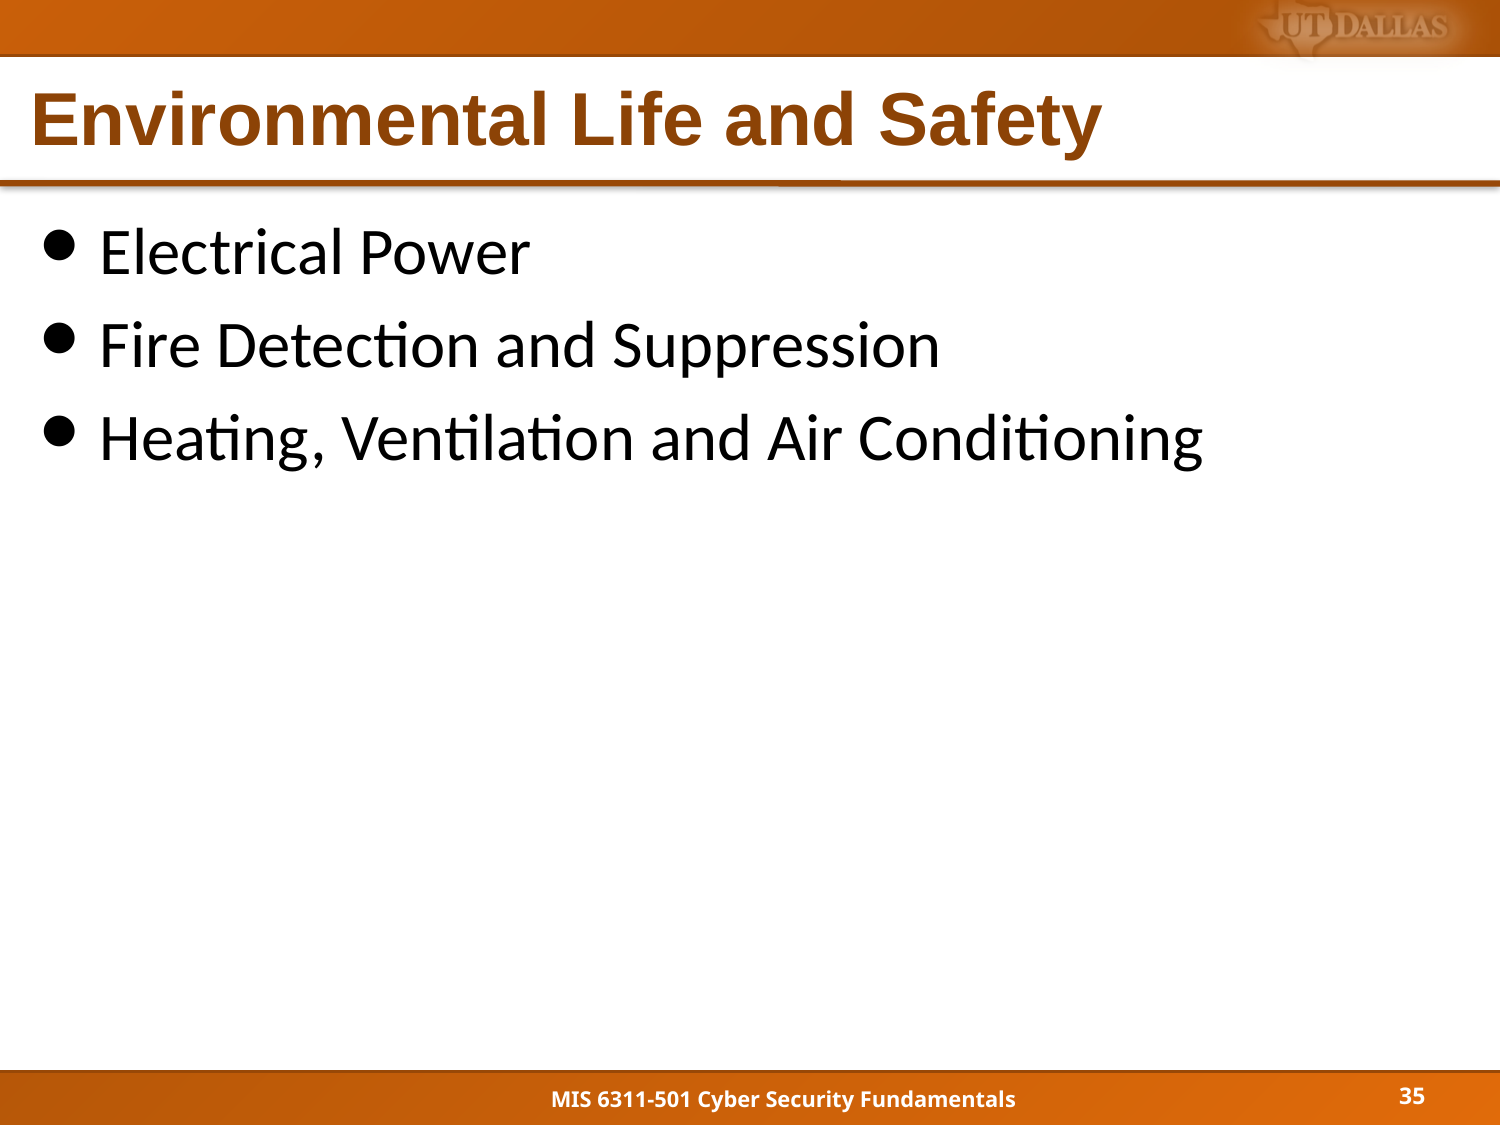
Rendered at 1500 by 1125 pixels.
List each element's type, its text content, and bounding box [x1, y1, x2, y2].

slide_number 35 [1350, 1076, 1475, 1120]
list Electrical Power Fire Detection and Suppression Heating, Ventilation and Air Conditioning [24, 199, 1500, 1077]
title Environmental Life and Safety [0, 64, 1500, 178]
picture [1218, 0, 1500, 64]
